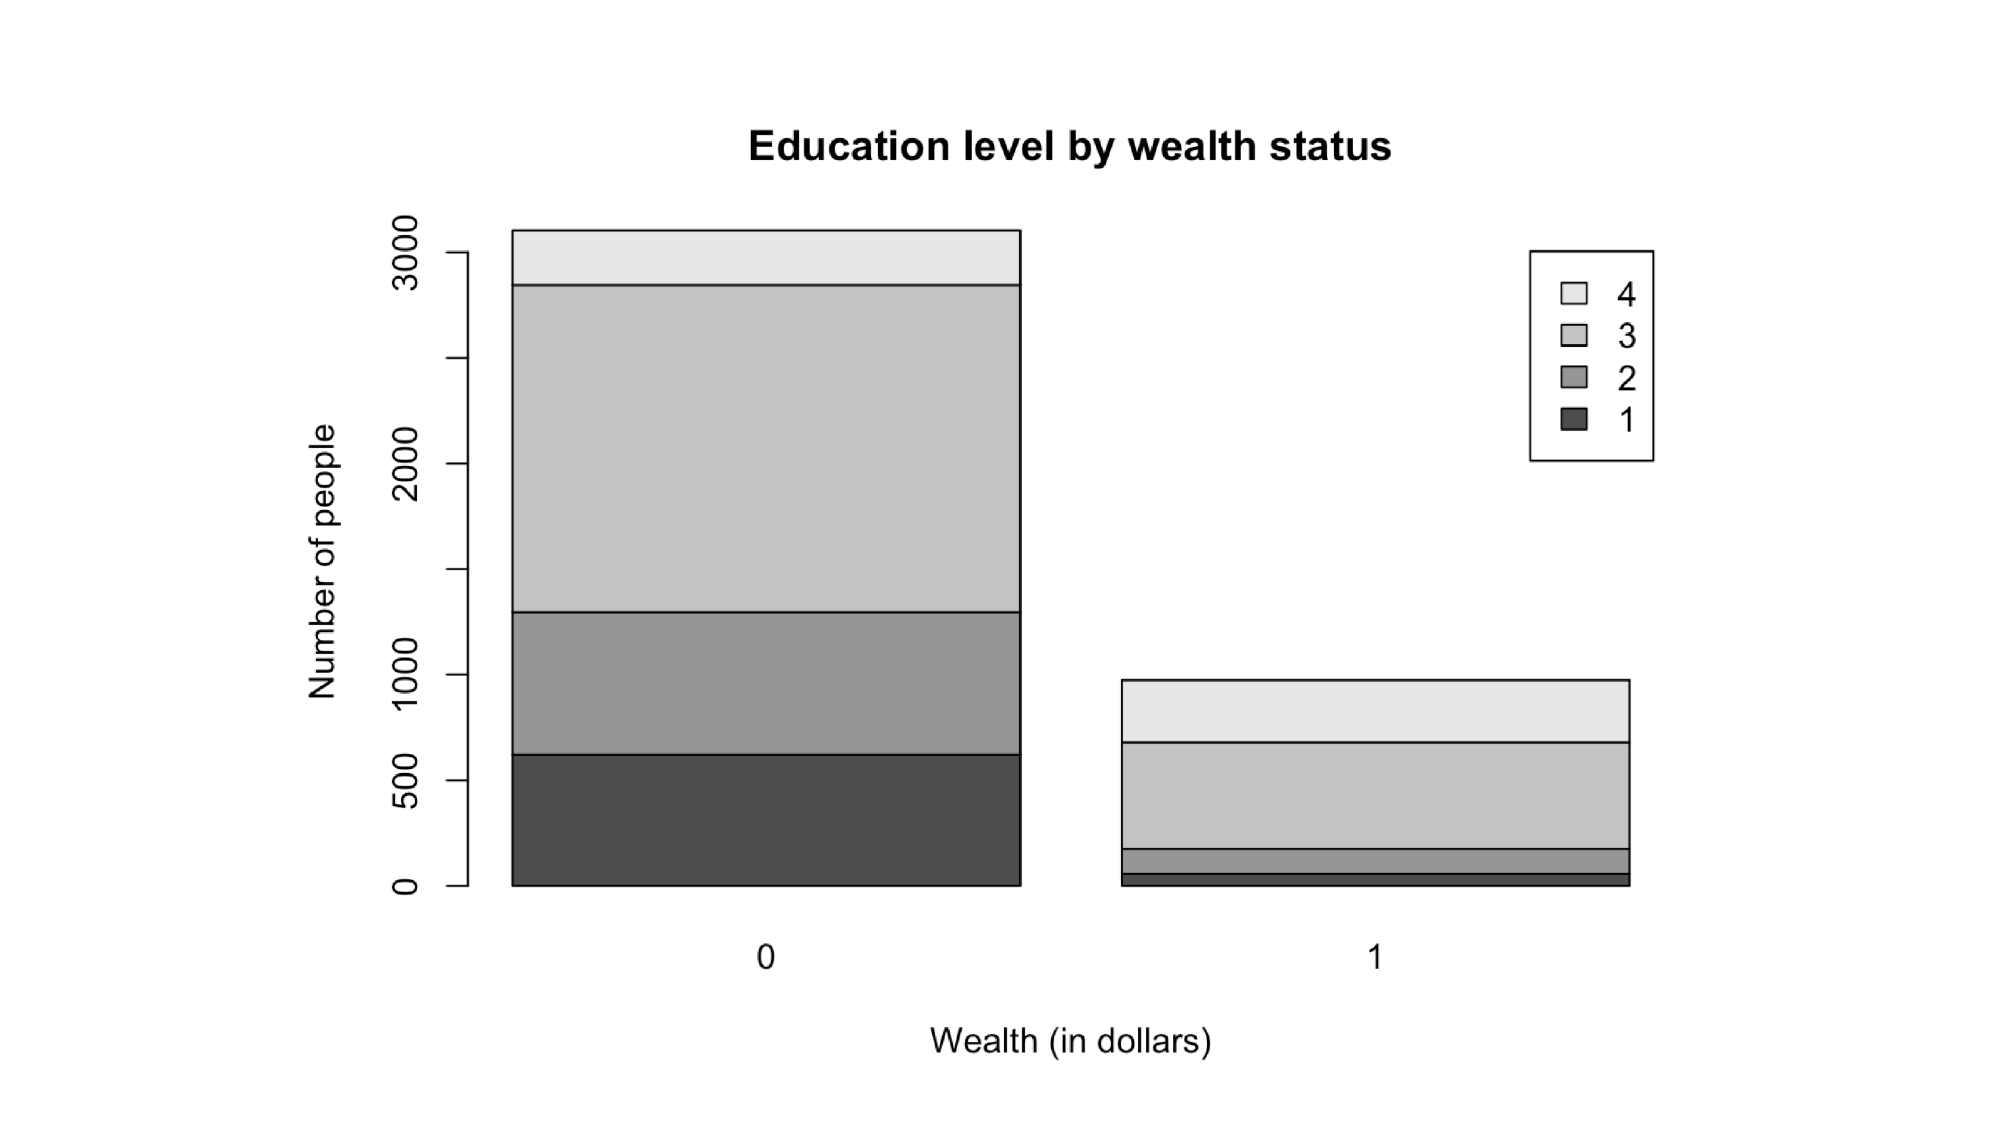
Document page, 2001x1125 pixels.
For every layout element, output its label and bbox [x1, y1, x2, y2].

picture [295, 84, 1696, 1086]
